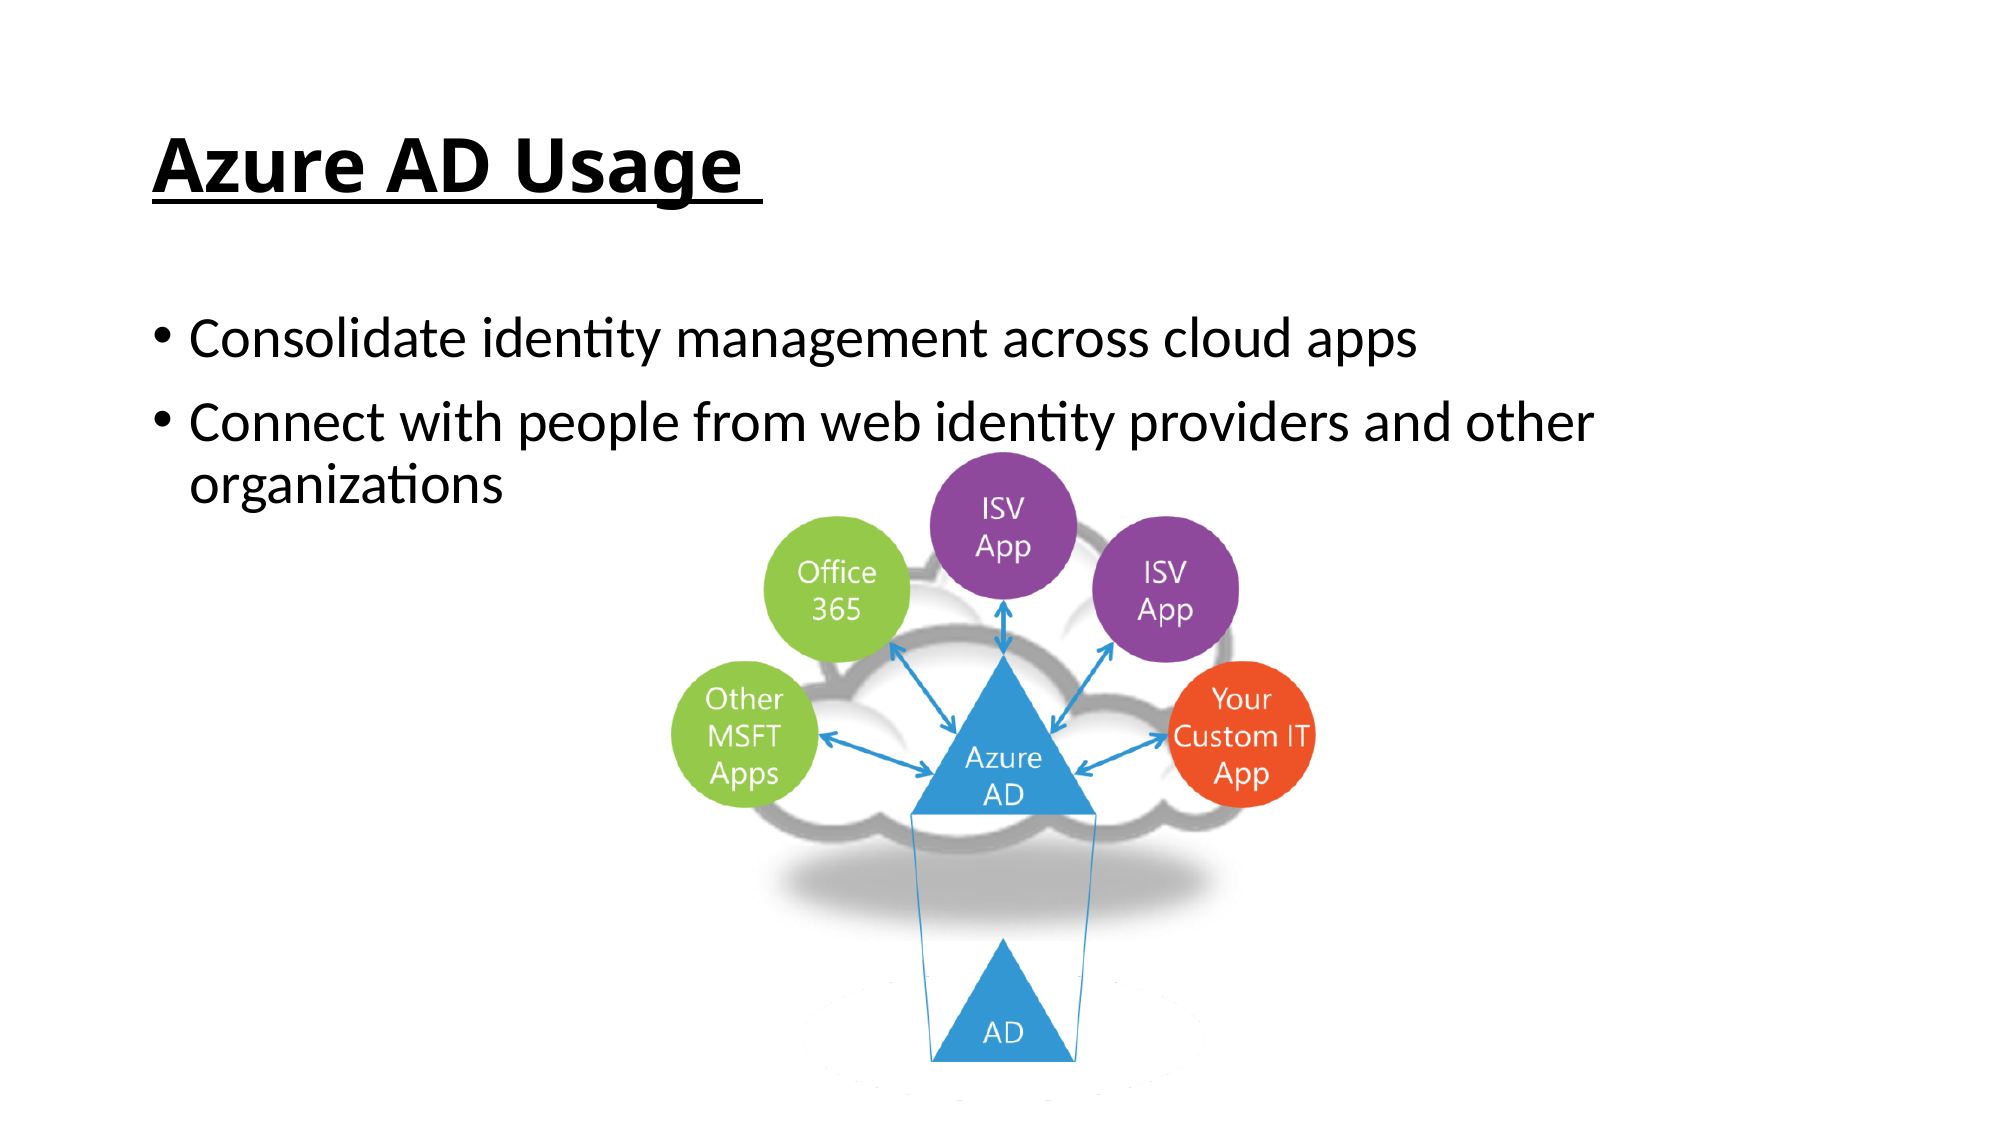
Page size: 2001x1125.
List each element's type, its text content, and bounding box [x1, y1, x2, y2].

title Azure AD Usage [137, 59, 1863, 278]
picture [671, 452, 1329, 1101]
list Consolidate identity management across cloud apps Connect with people from web identity providers and other organizations [137, 299, 1863, 1014]
